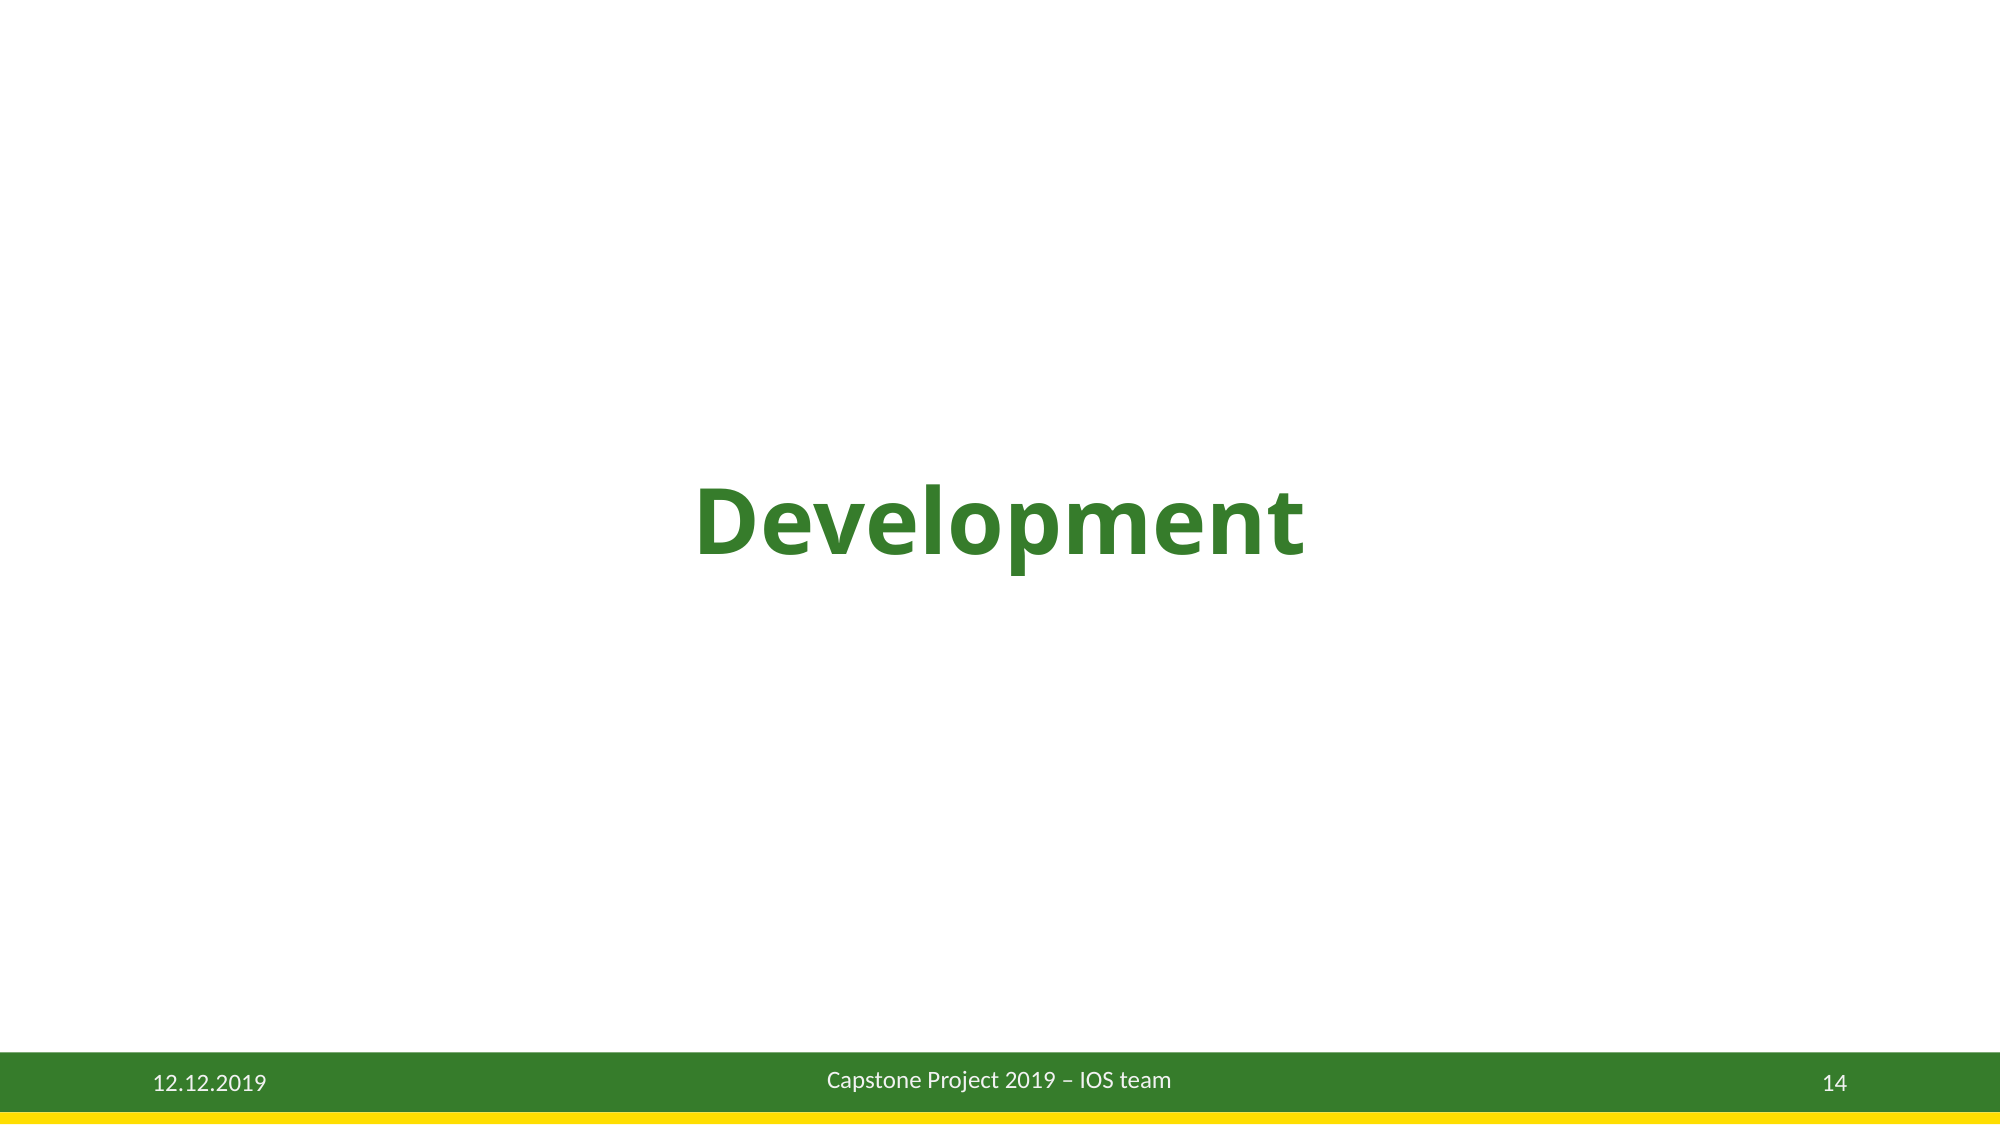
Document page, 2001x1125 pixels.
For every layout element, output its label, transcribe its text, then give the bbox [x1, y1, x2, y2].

text_box [0, 1111, 2000, 1125]
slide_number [137, 1051, 588, 1112]
slide_number 14 [1412, 1051, 1863, 1112]
title Development [137, 415, 1863, 634]
text_box [0, 1051, 137, 1111]
text_box [588, 1051, 1412, 1111]
footer Capstone Project 2019 – IOS team [662, 1048, 1338, 1109]
text_box [1863, 1051, 2000, 1111]
